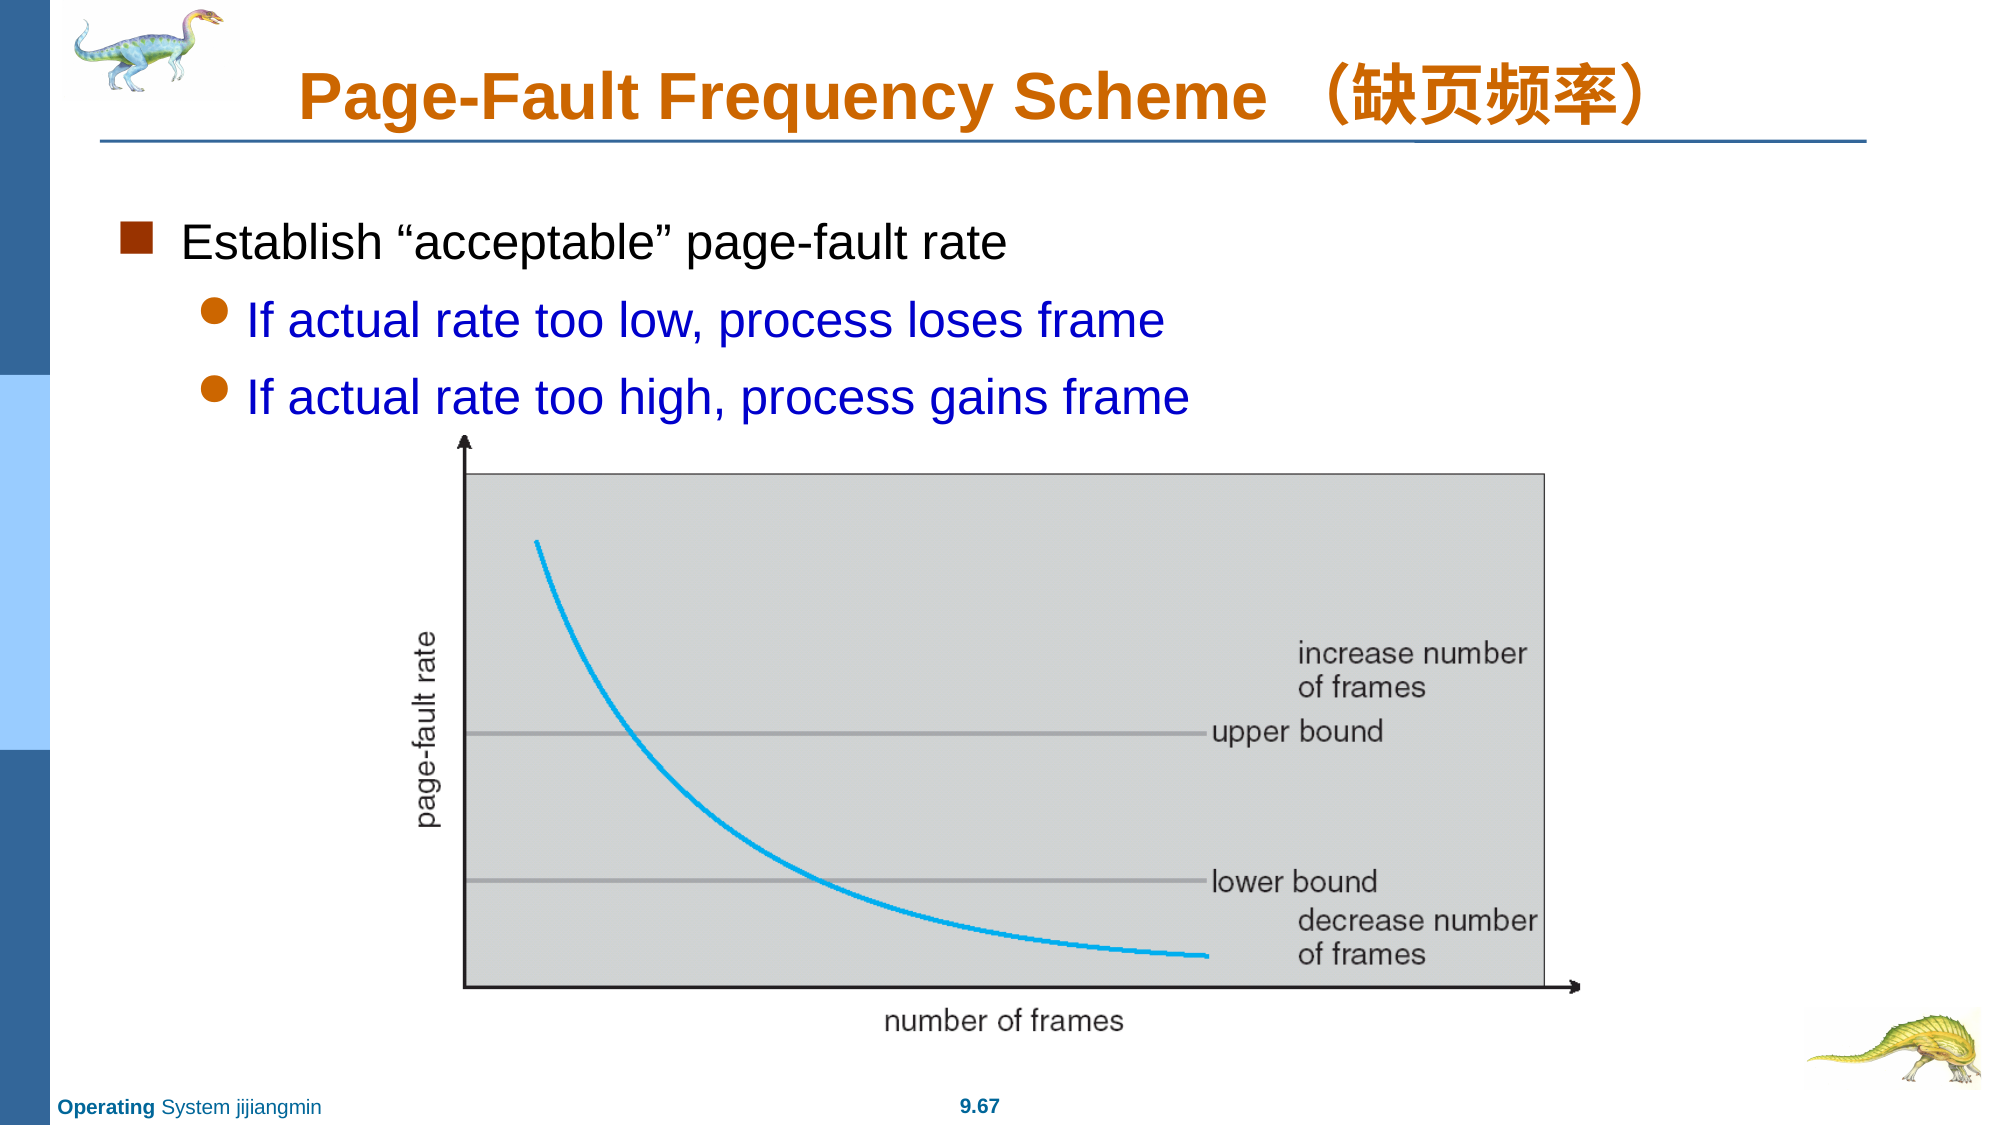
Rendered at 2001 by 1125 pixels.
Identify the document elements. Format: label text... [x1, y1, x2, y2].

picture [410, 434, 1581, 1035]
picture [1804, 1007, 1982, 1090]
picture [62, 0, 240, 101]
list Establish “acceptable” page-fault rate If actual rate too low, process loses frame If actual rate too high, process gains frame [109, 202, 1910, 946]
title Page-Fault Frequency Scheme（缺页频率） [99, 45, 1900, 141]
